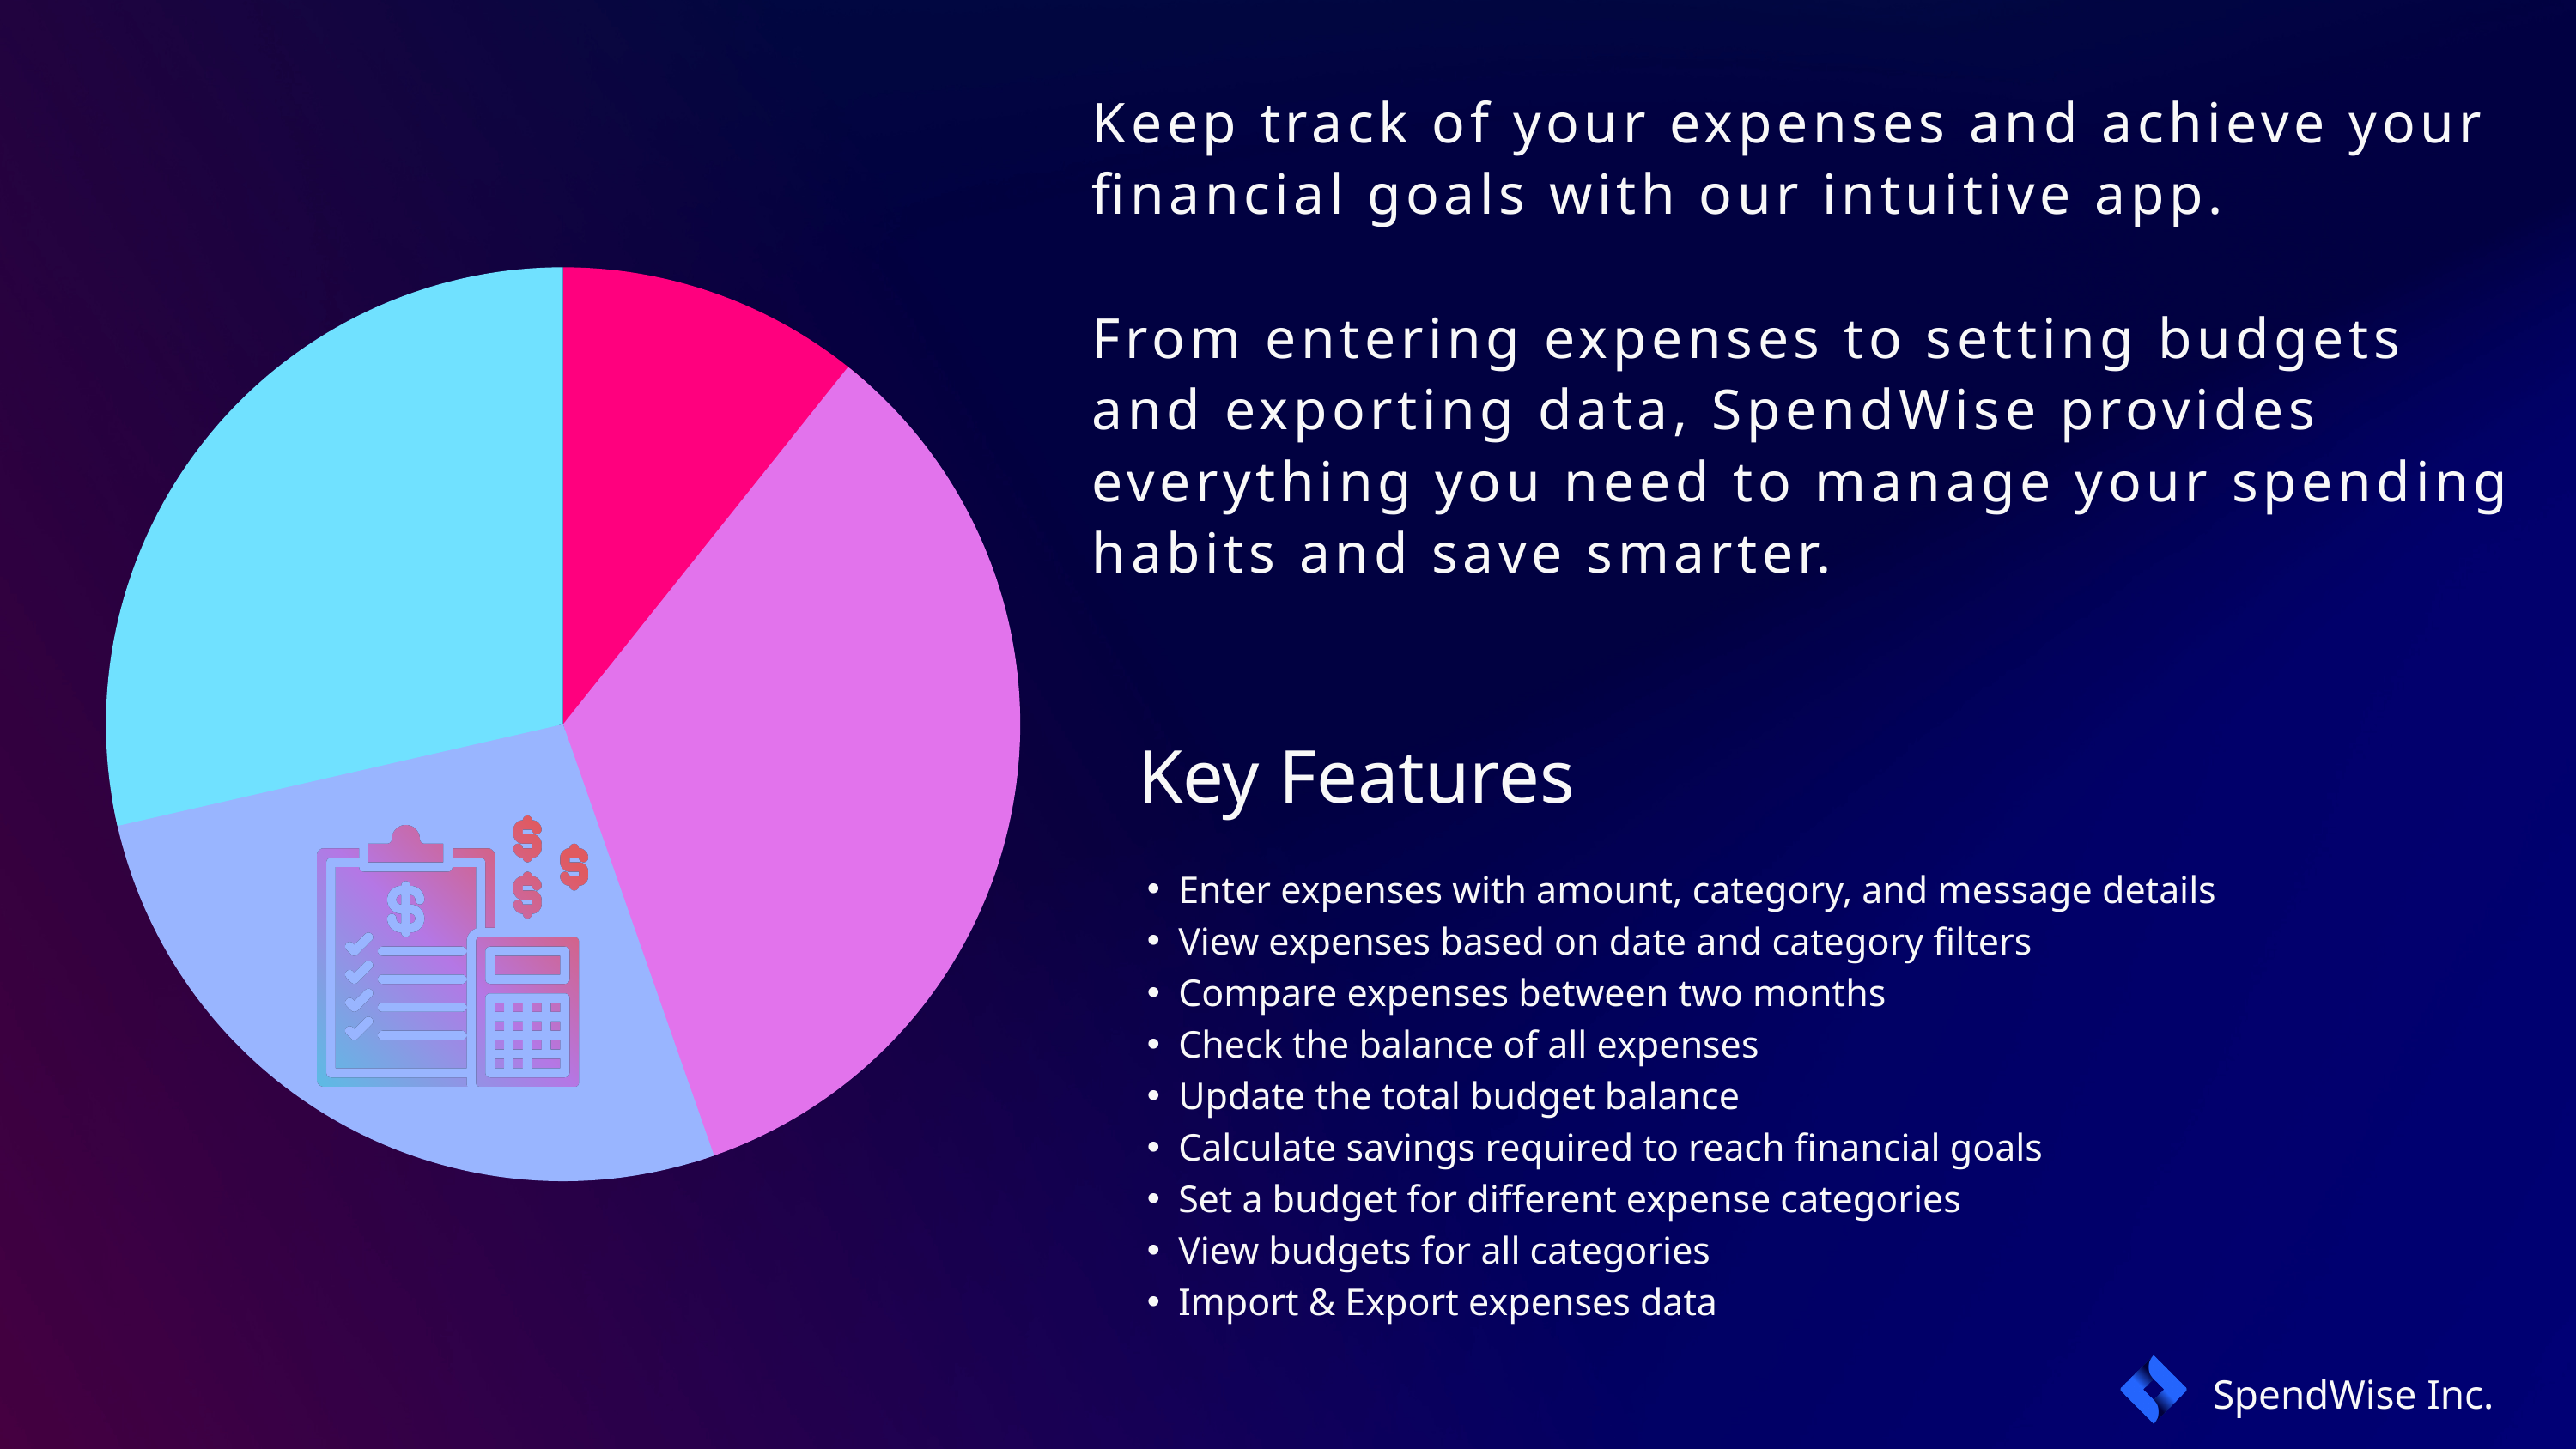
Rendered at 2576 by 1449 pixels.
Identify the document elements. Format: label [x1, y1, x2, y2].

text_box [1115, 724, 2217, 1362]
text_box [106, 267, 1021, 1182]
text_box [2119, 1355, 2576, 1425]
picture [0, 0, 2576, 1449]
